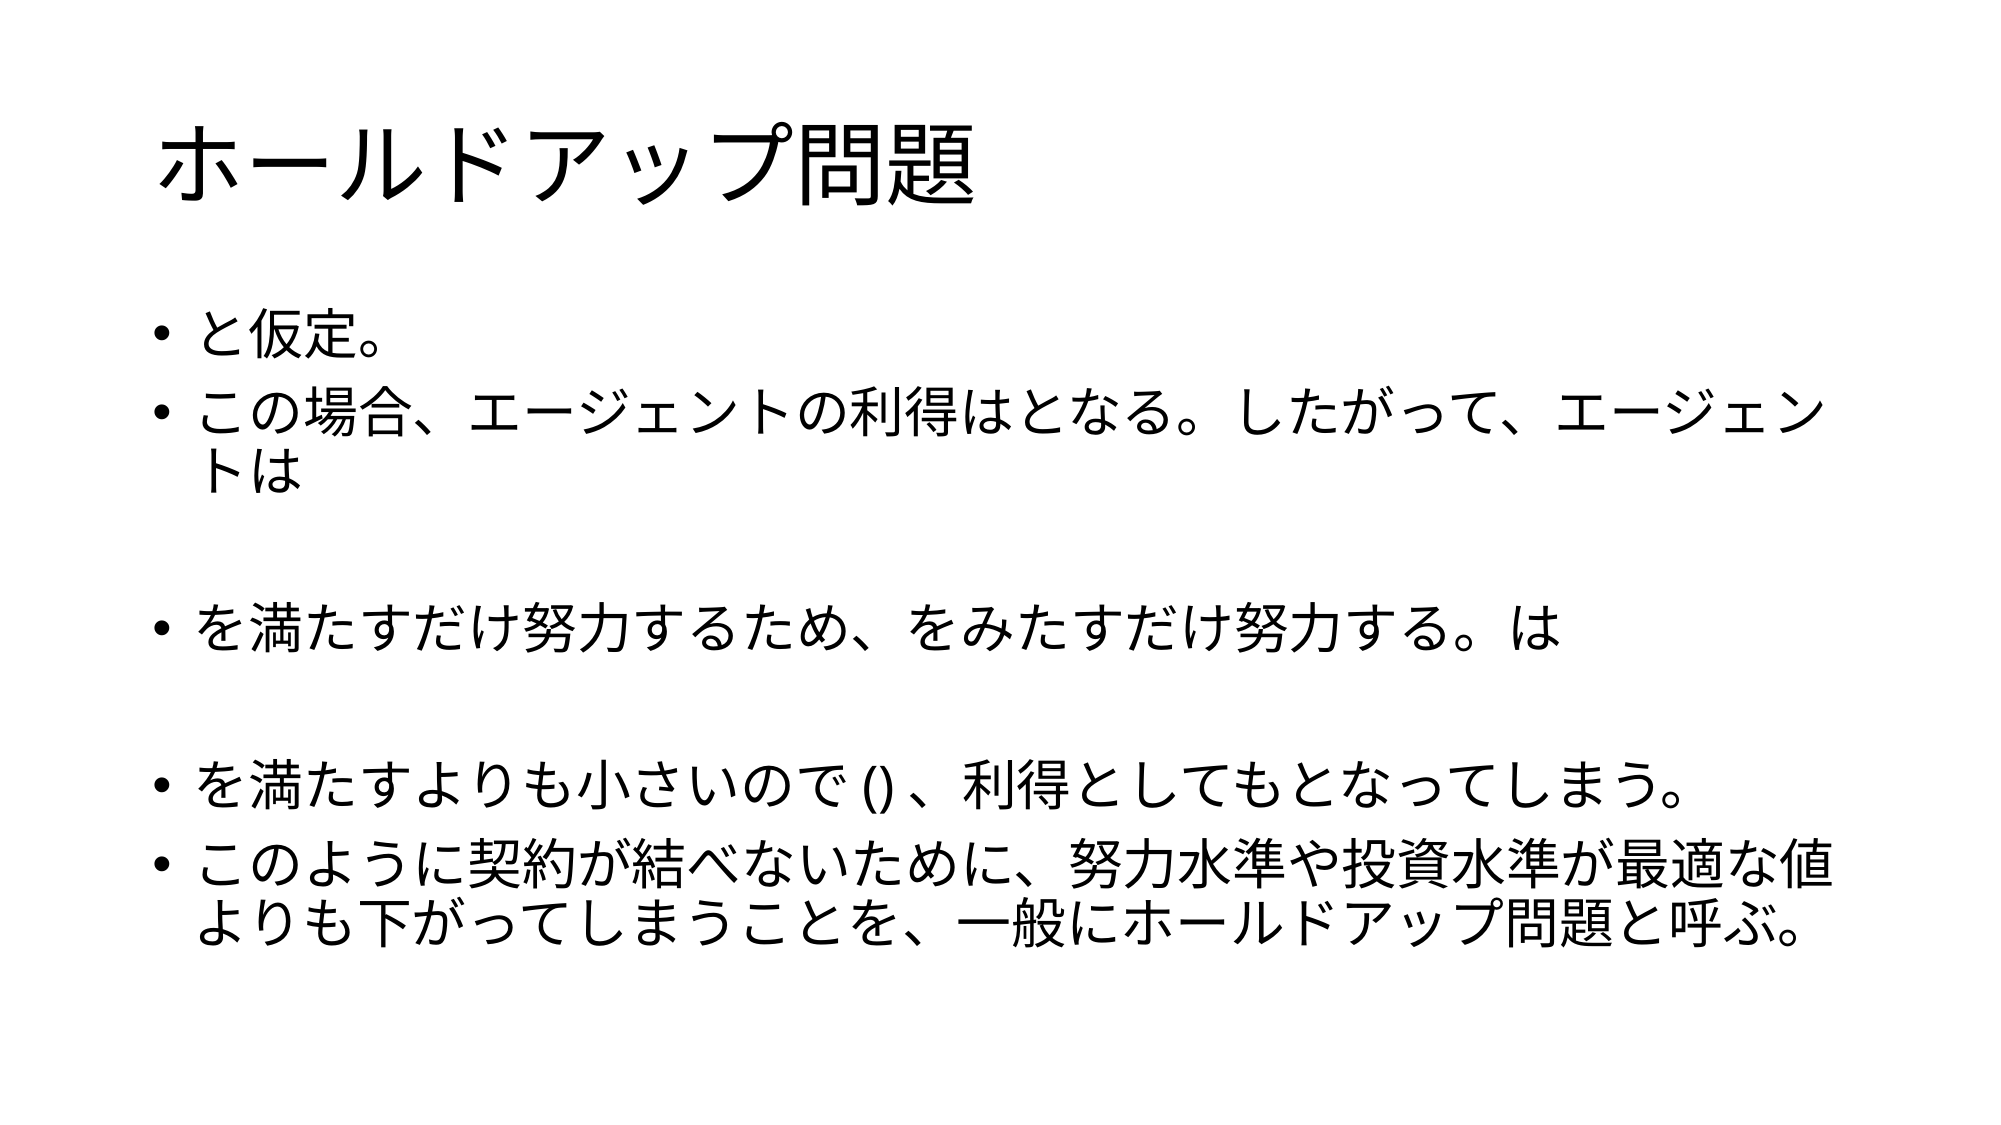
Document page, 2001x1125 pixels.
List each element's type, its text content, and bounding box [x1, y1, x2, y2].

title ホールドアップ問題 [137, 59, 1863, 278]
